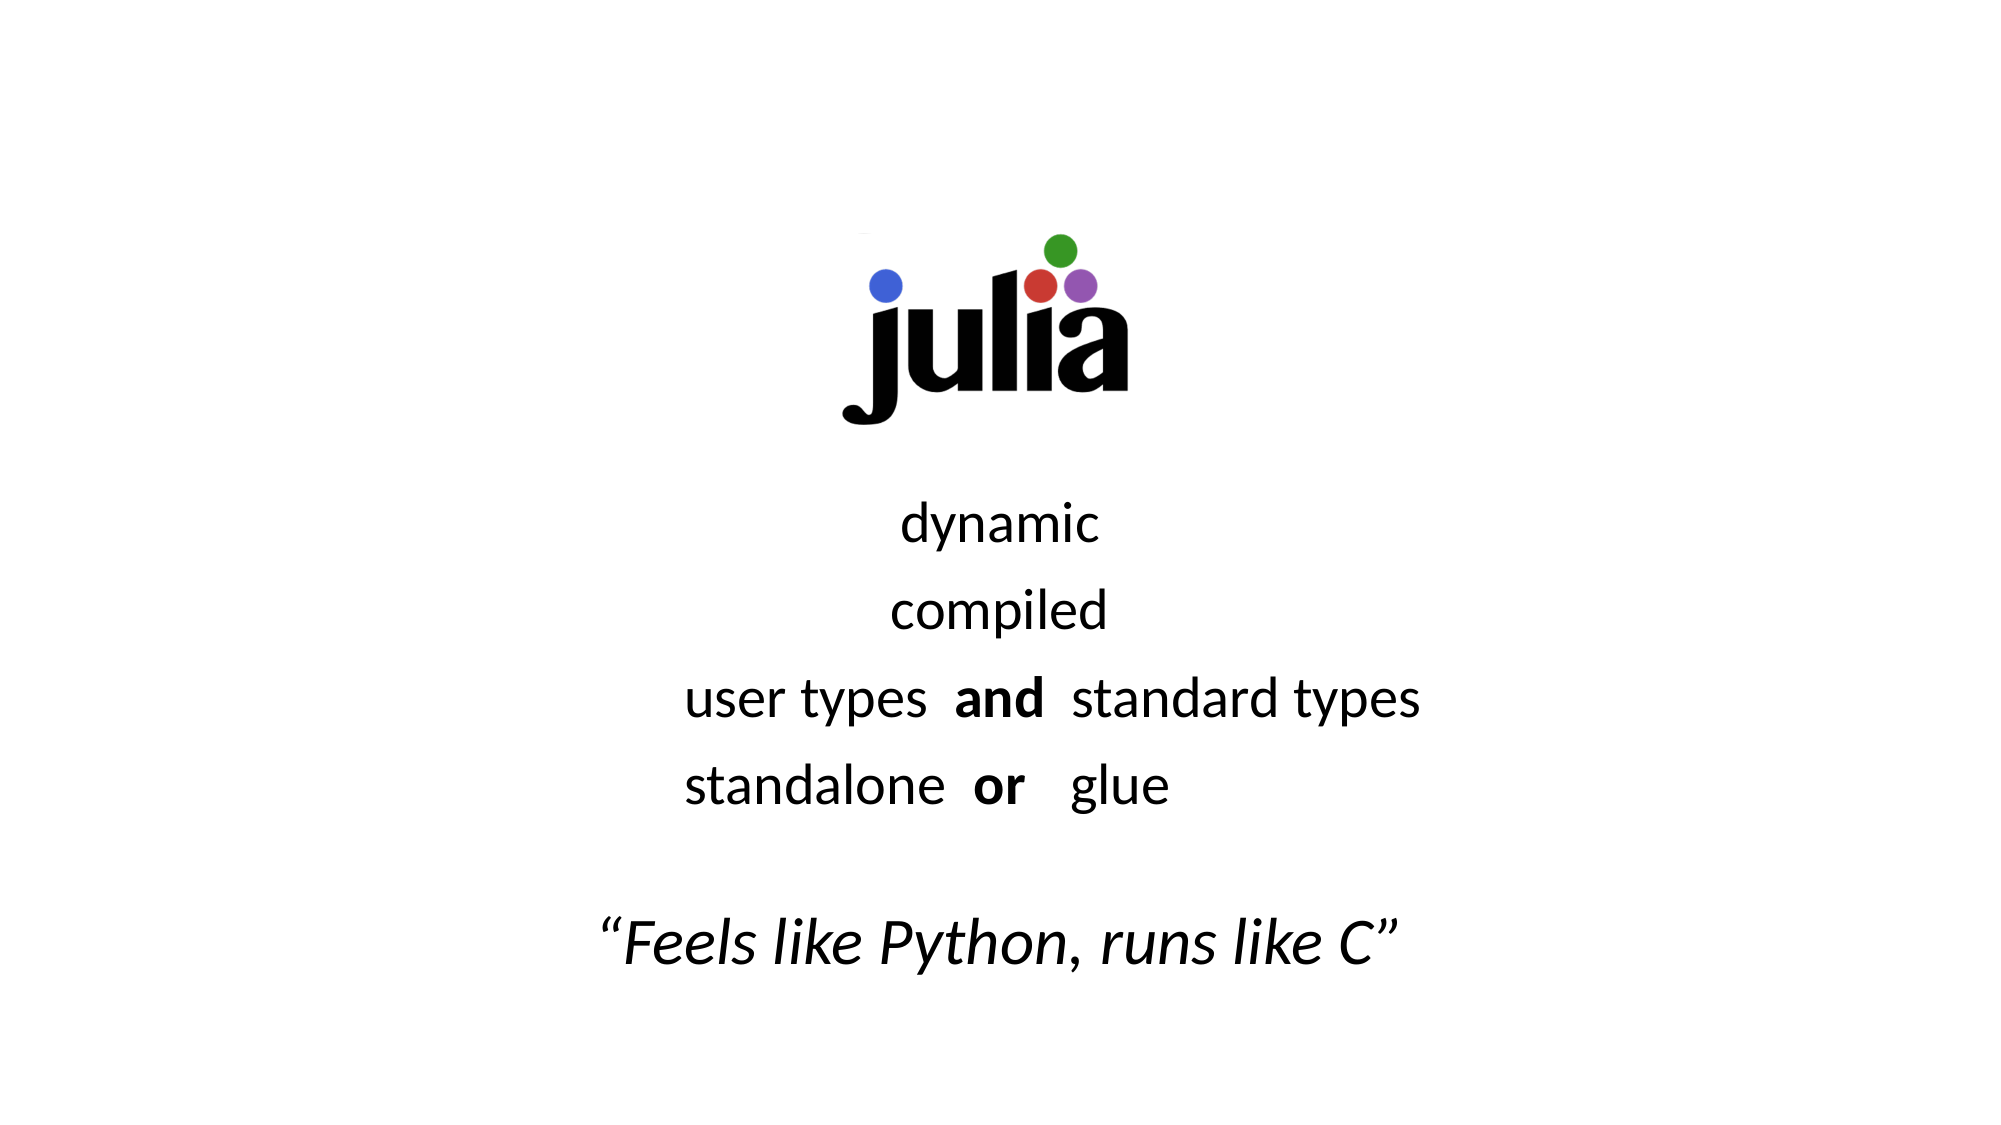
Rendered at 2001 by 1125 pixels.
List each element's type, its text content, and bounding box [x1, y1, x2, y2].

text_box compiled [876, 563, 1124, 649]
text_box or [959, 738, 1041, 824]
picture [832, 233, 1138, 425]
text_box dynamic [885, 476, 1115, 562]
text_box standard types [1061, 651, 1437, 737]
text_box standalone [669, 738, 959, 824]
text_box “Feels like Python, runs like C” [558, 890, 1442, 985]
text_box and [939, 651, 1061, 737]
text_box glue [1055, 738, 1186, 824]
text_box user types [669, 651, 939, 737]
